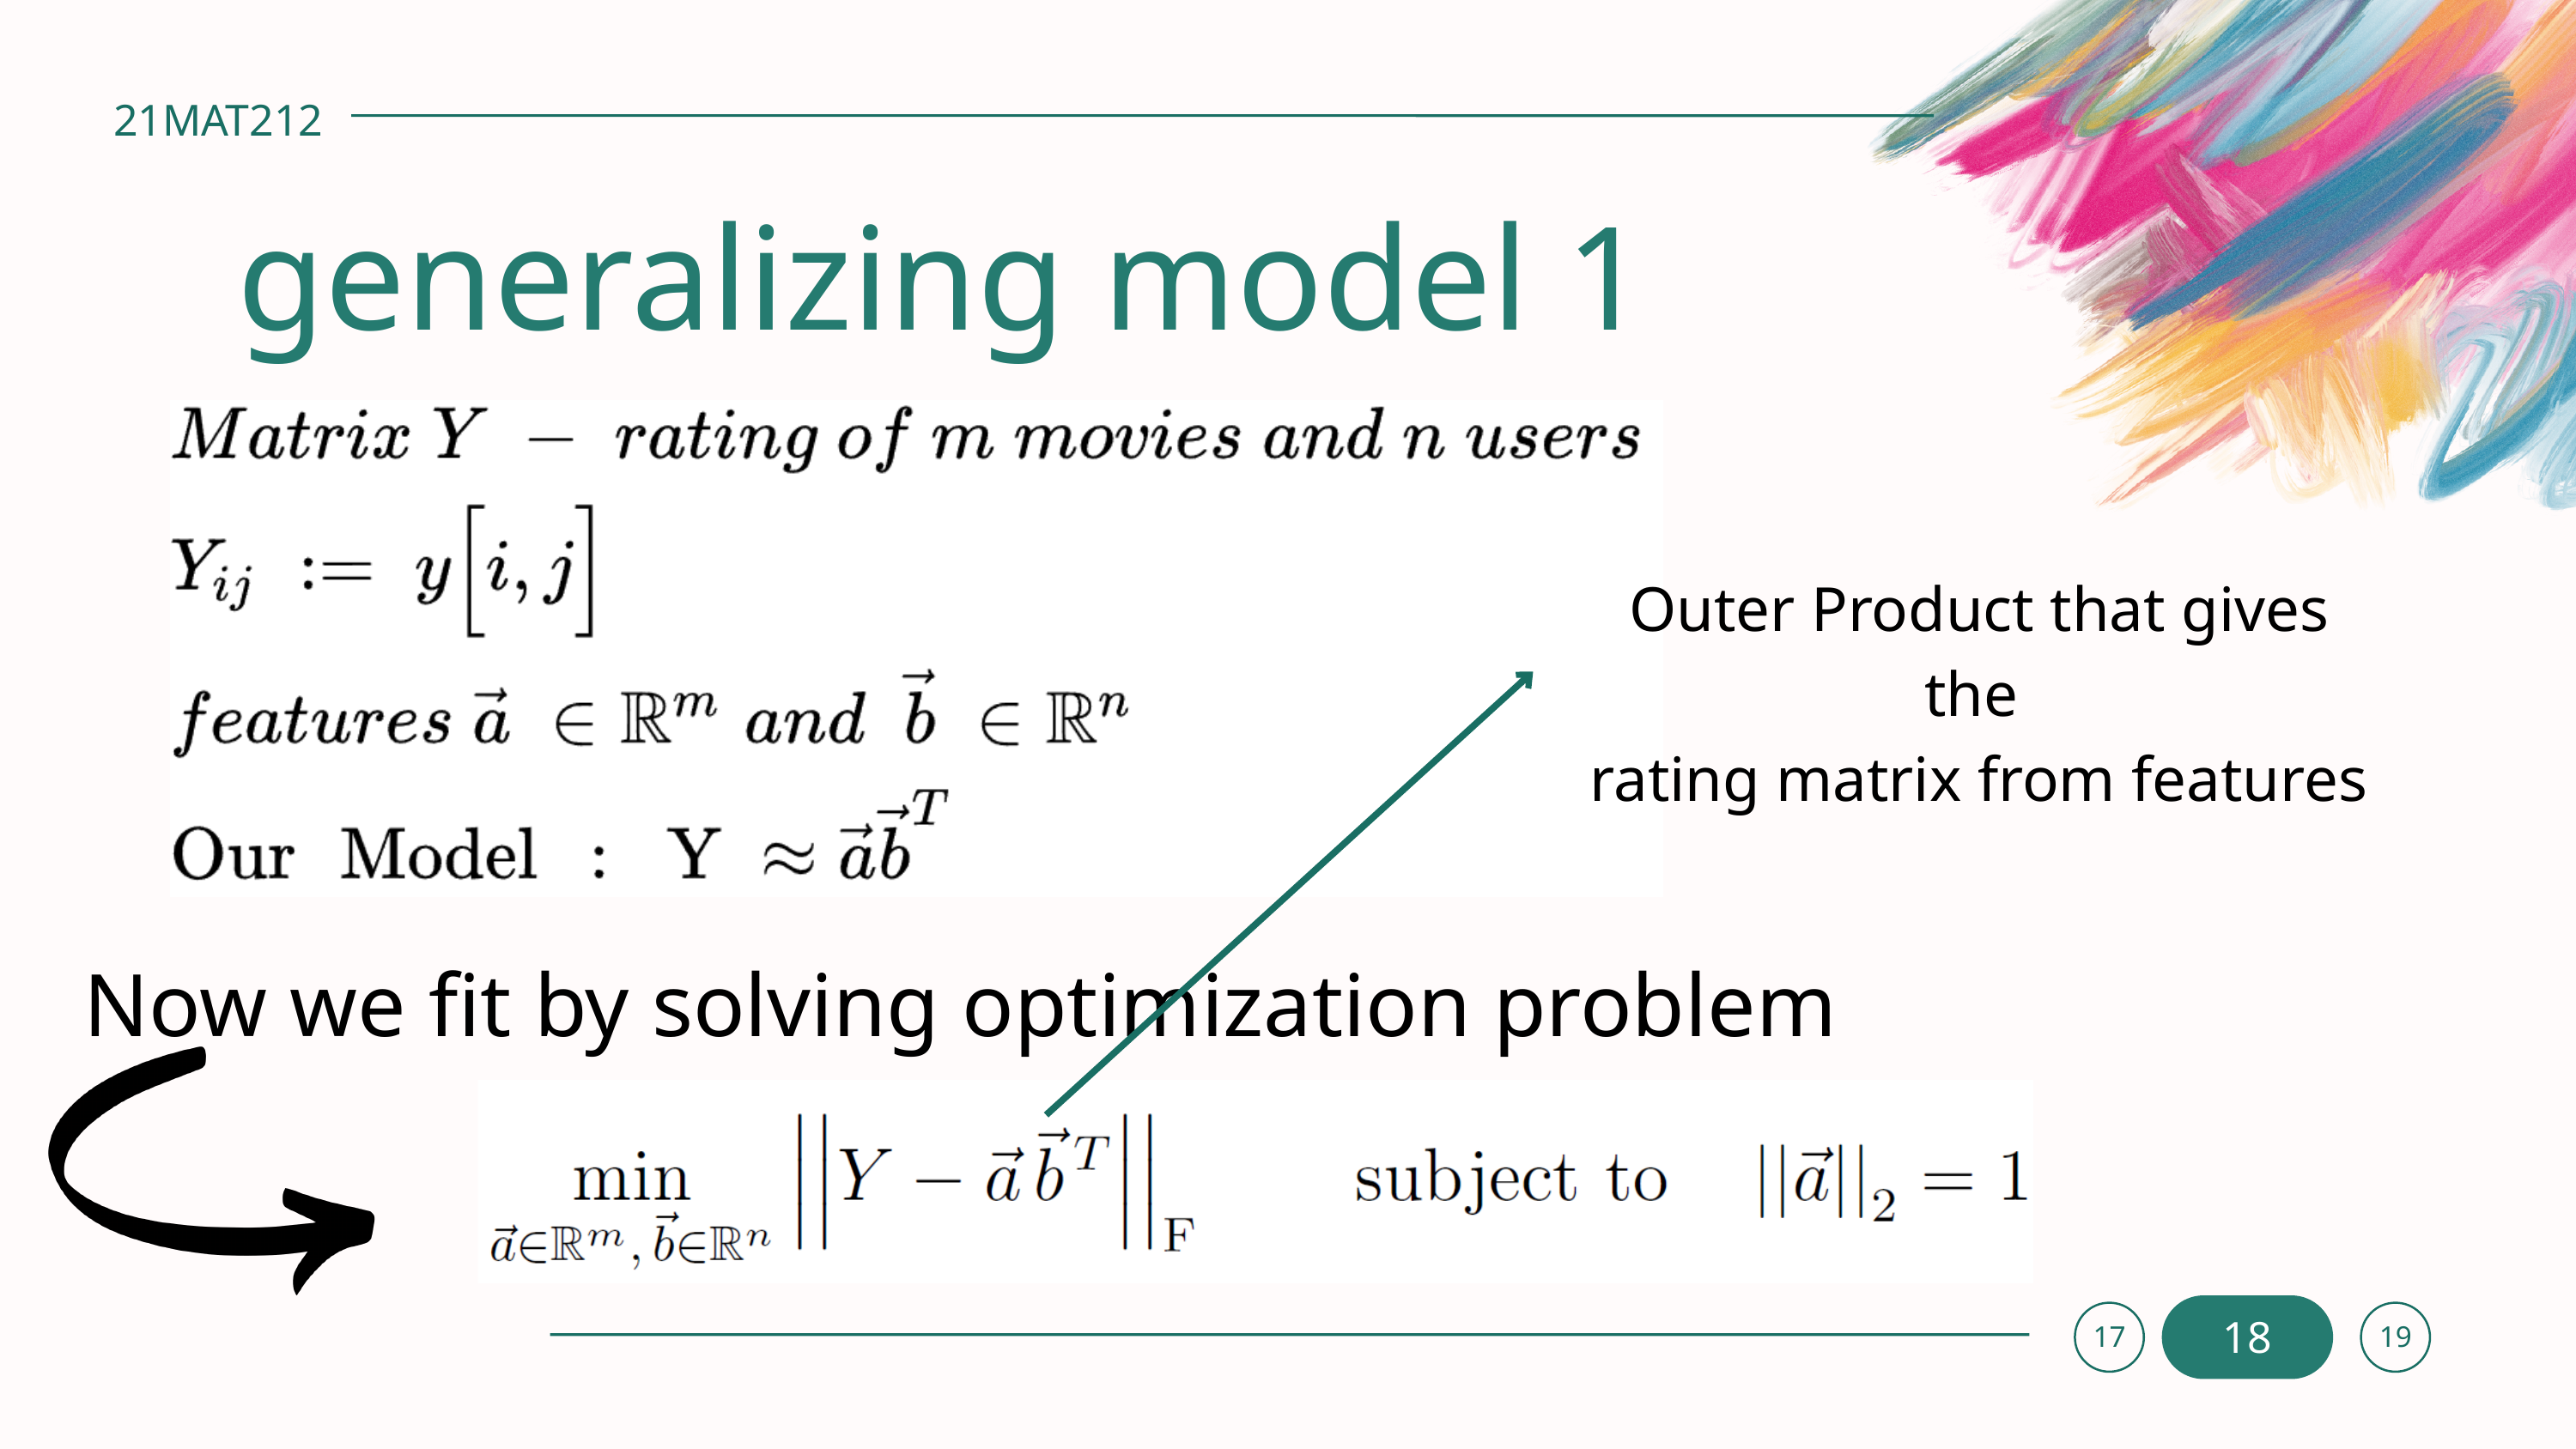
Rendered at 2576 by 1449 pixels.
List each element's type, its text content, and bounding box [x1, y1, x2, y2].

picture [477, 1080, 2034, 1284]
text_box Now we fit by solving optimization problem [47, 932, 1245, 1054]
picture [47, 1045, 375, 1296]
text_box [2360, 1301, 2432, 1373]
text_box Now we fit by solving optimization problem [1115, 932, 1876, 1054]
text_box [2161, 1294, 2334, 1379]
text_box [2073, 1301, 2146, 1373]
picture [170, 399, 1664, 897]
text_box generalizing model 1 [0, 215, 1857, 360]
text_box Outer Product that gives the rating matrix from features [1670, 558, 2374, 814]
picture [1834, 0, 2576, 558]
text_box 21MAT212 [89, 85, 324, 145]
